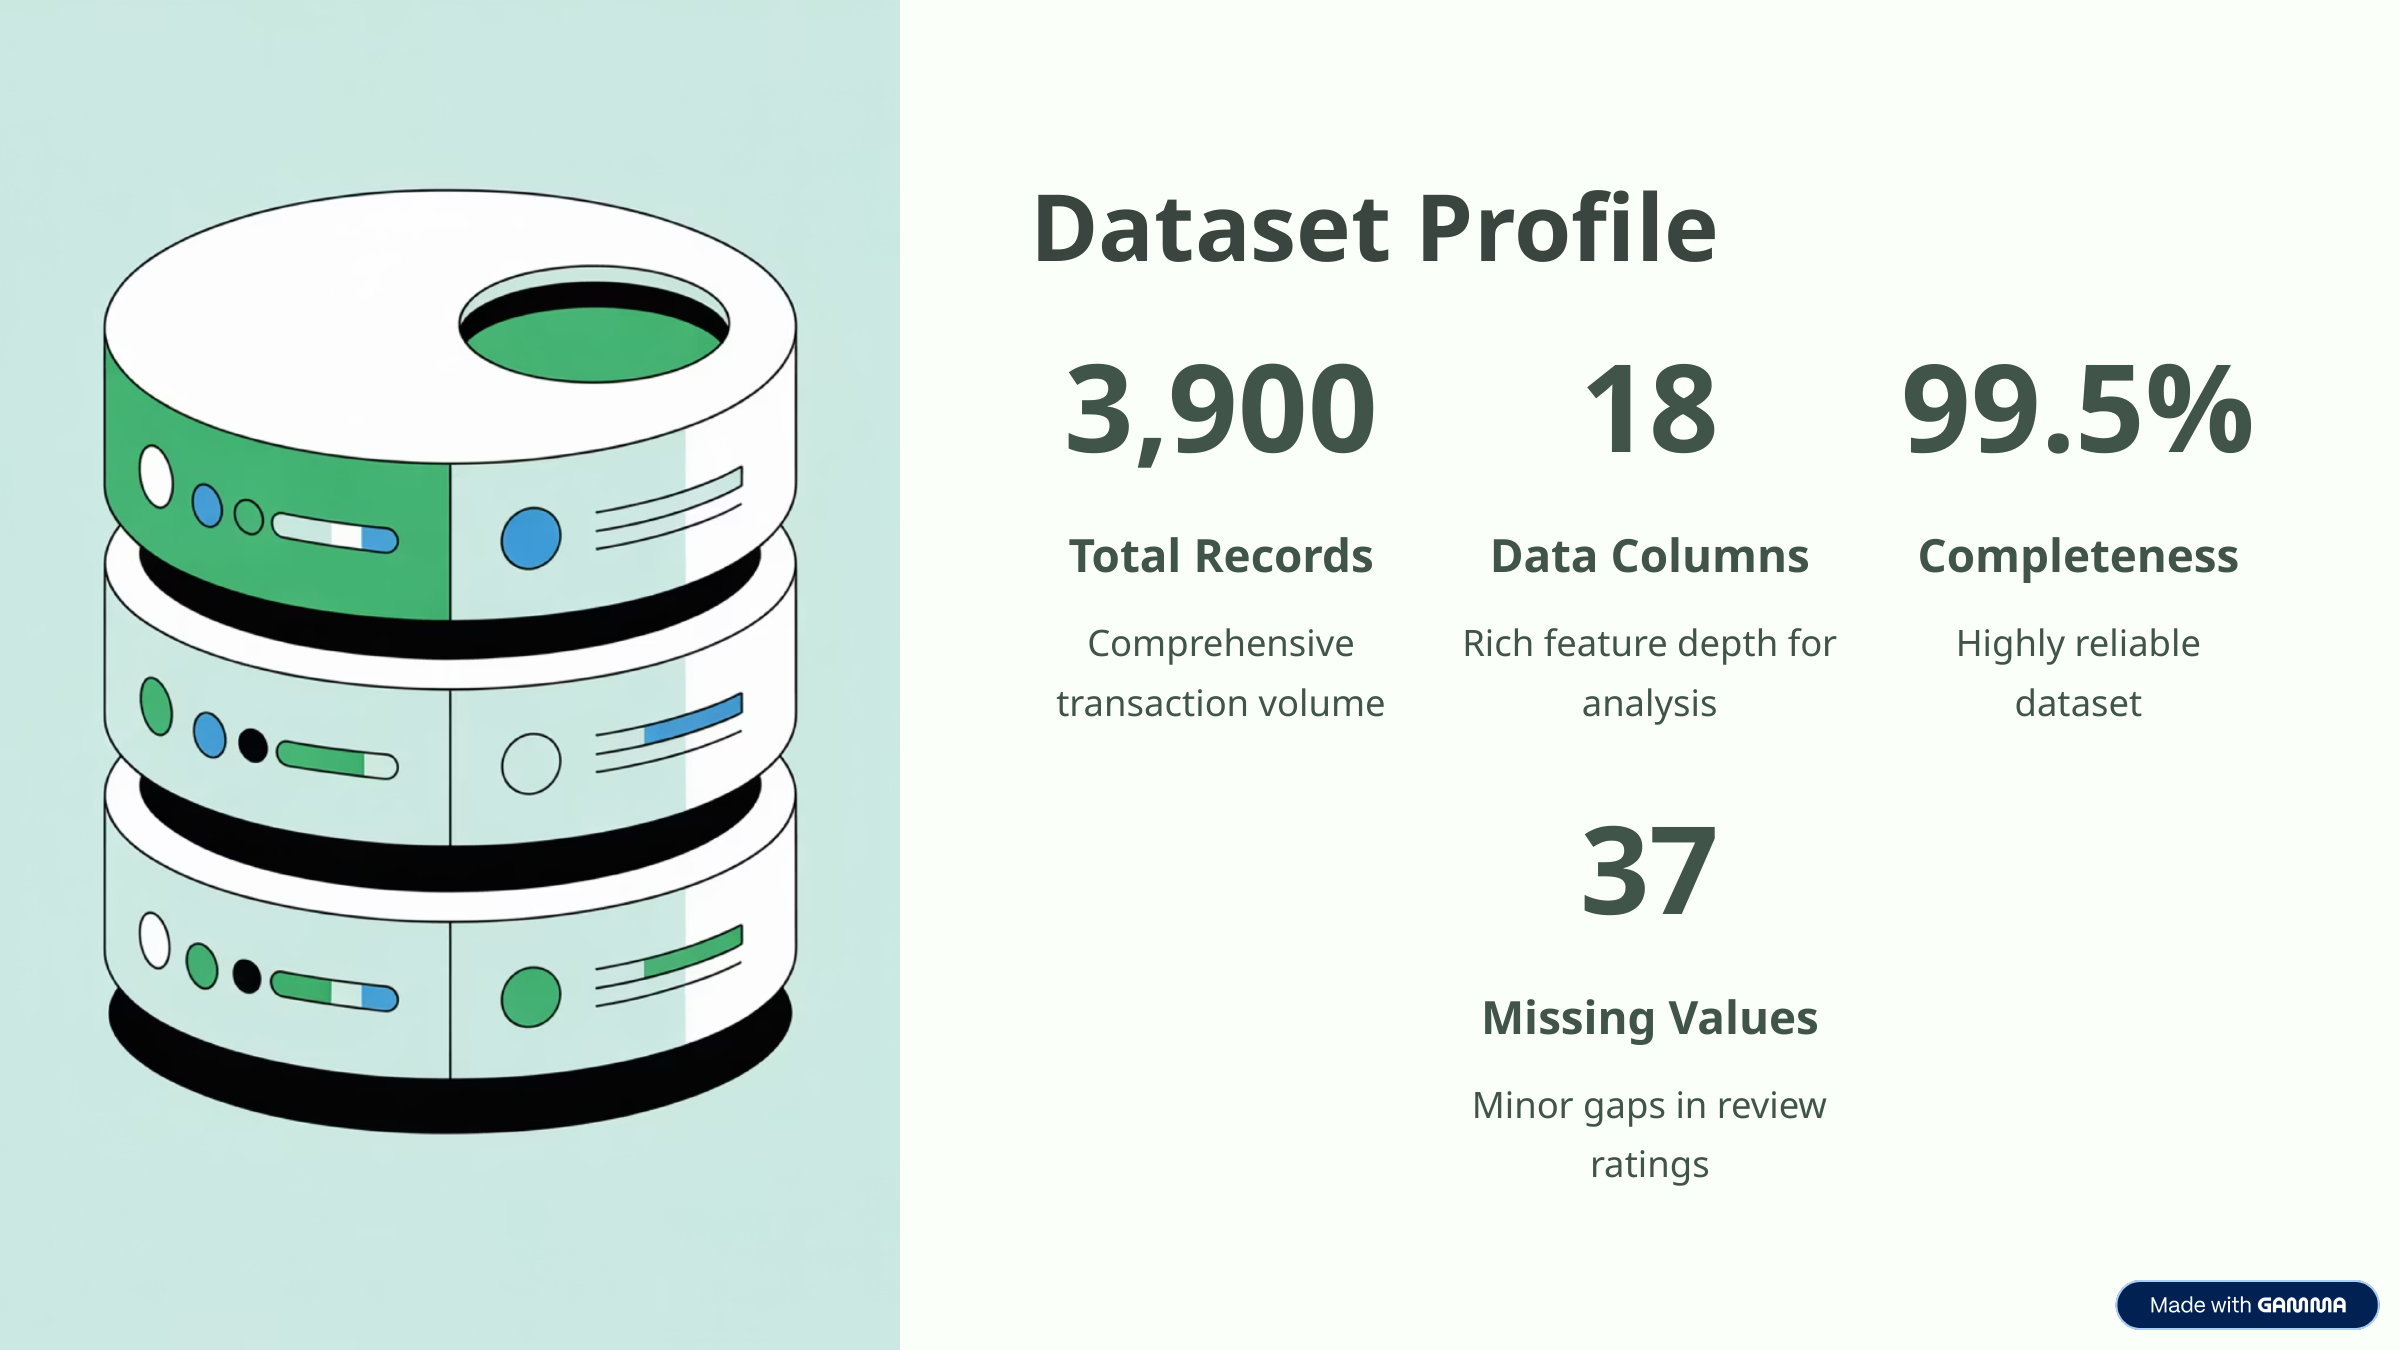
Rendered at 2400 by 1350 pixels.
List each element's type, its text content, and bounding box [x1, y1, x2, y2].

text_box 3,900 [1030, 355, 1413, 478]
picture [0, 0, 900, 1350]
text_box Comprehensive transaction volume [1030, 604, 1413, 724]
text_box Rich feature depth for analysis [1458, 604, 1841, 724]
text_box Highly reliable dataset [1887, 604, 2270, 724]
text_box 37 [1458, 816, 1841, 940]
text_box Dataset Profile [1030, 164, 1961, 281]
picture [2106, 1271, 2389, 1339]
text_box Completeness [1887, 524, 2270, 583]
text_box Total Records [1030, 524, 1413, 583]
text_box Data Columns [1458, 524, 1841, 583]
text_box Minor gaps in review ratings [1458, 1066, 1841, 1186]
text_box 99.5% [1887, 355, 2270, 478]
text_box Missing Values [1458, 986, 1841, 1045]
text_box 18 [1458, 355, 1841, 478]
